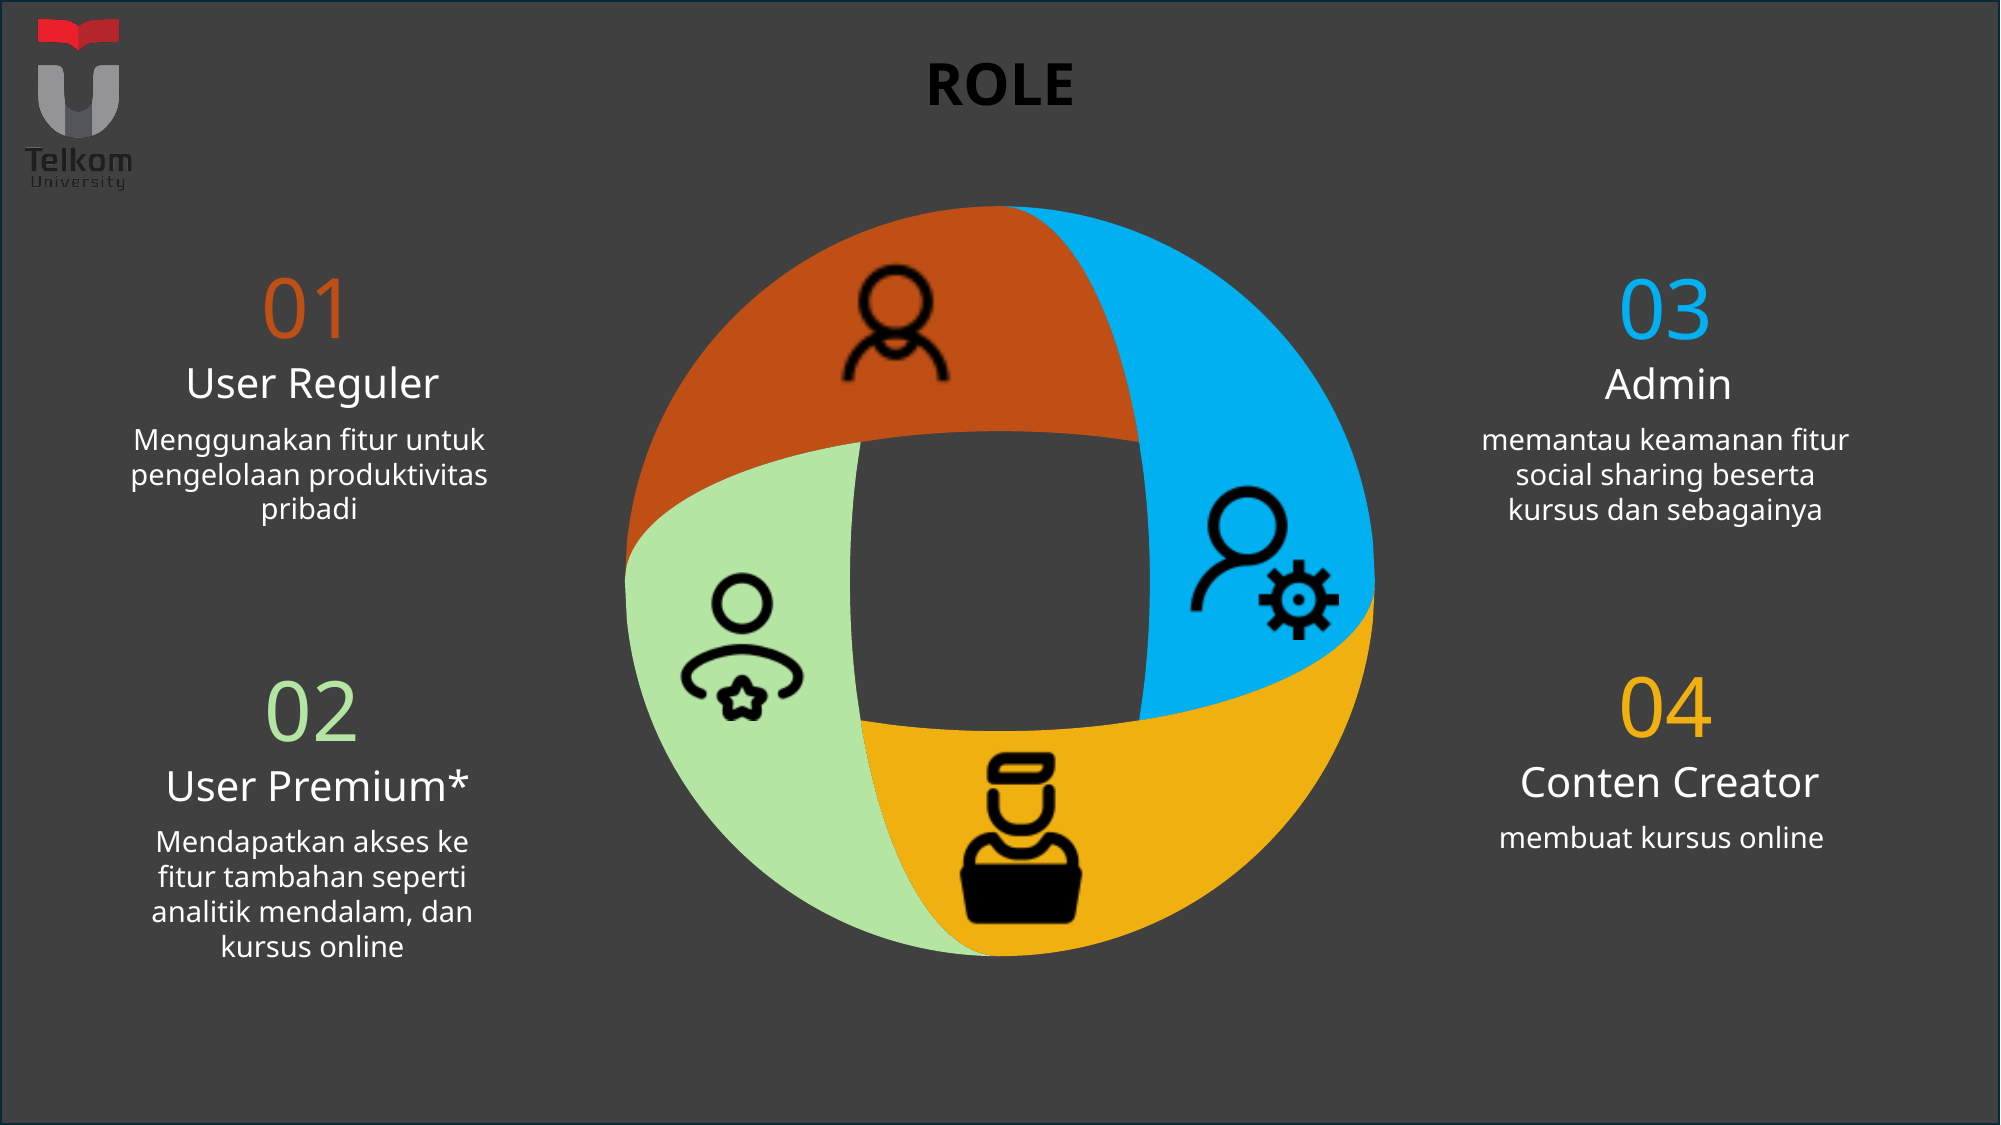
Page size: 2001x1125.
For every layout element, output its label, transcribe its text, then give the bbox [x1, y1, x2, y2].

text_box 04 [1514, 646, 1817, 748]
text_box Mendapatkan akses ke fitur tambahan seperti analitik mendalam, dan kursus online [112, 816, 513, 971]
text_box User Premium* [132, 752, 504, 816]
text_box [999, 205, 1376, 584]
text_box Conten Creator [1469, 748, 1870, 813]
text_box 02 [161, 650, 464, 752]
text_box Menggunakan fitur untuk pengelolaan produktivitas pribadi [109, 413, 510, 534]
text_box User Reguler [161, 349, 464, 413]
text_box 01 [158, 248, 461, 363]
picture [0, 0, 157, 209]
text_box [860, 584, 1376, 957]
text_box memantau keamanan fitur social sharing beserta kursus dan sebagainya [1465, 413, 1866, 534]
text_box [624, 205, 999, 441]
text_box membuat kursus online [1465, 811, 1866, 862]
text_box [0, 0, 2000, 1125]
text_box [624, 441, 999, 957]
text_box 03 [1514, 248, 1817, 364]
text_box ROLE [721, 39, 1279, 125]
text_box Admin [1517, 350, 1820, 413]
